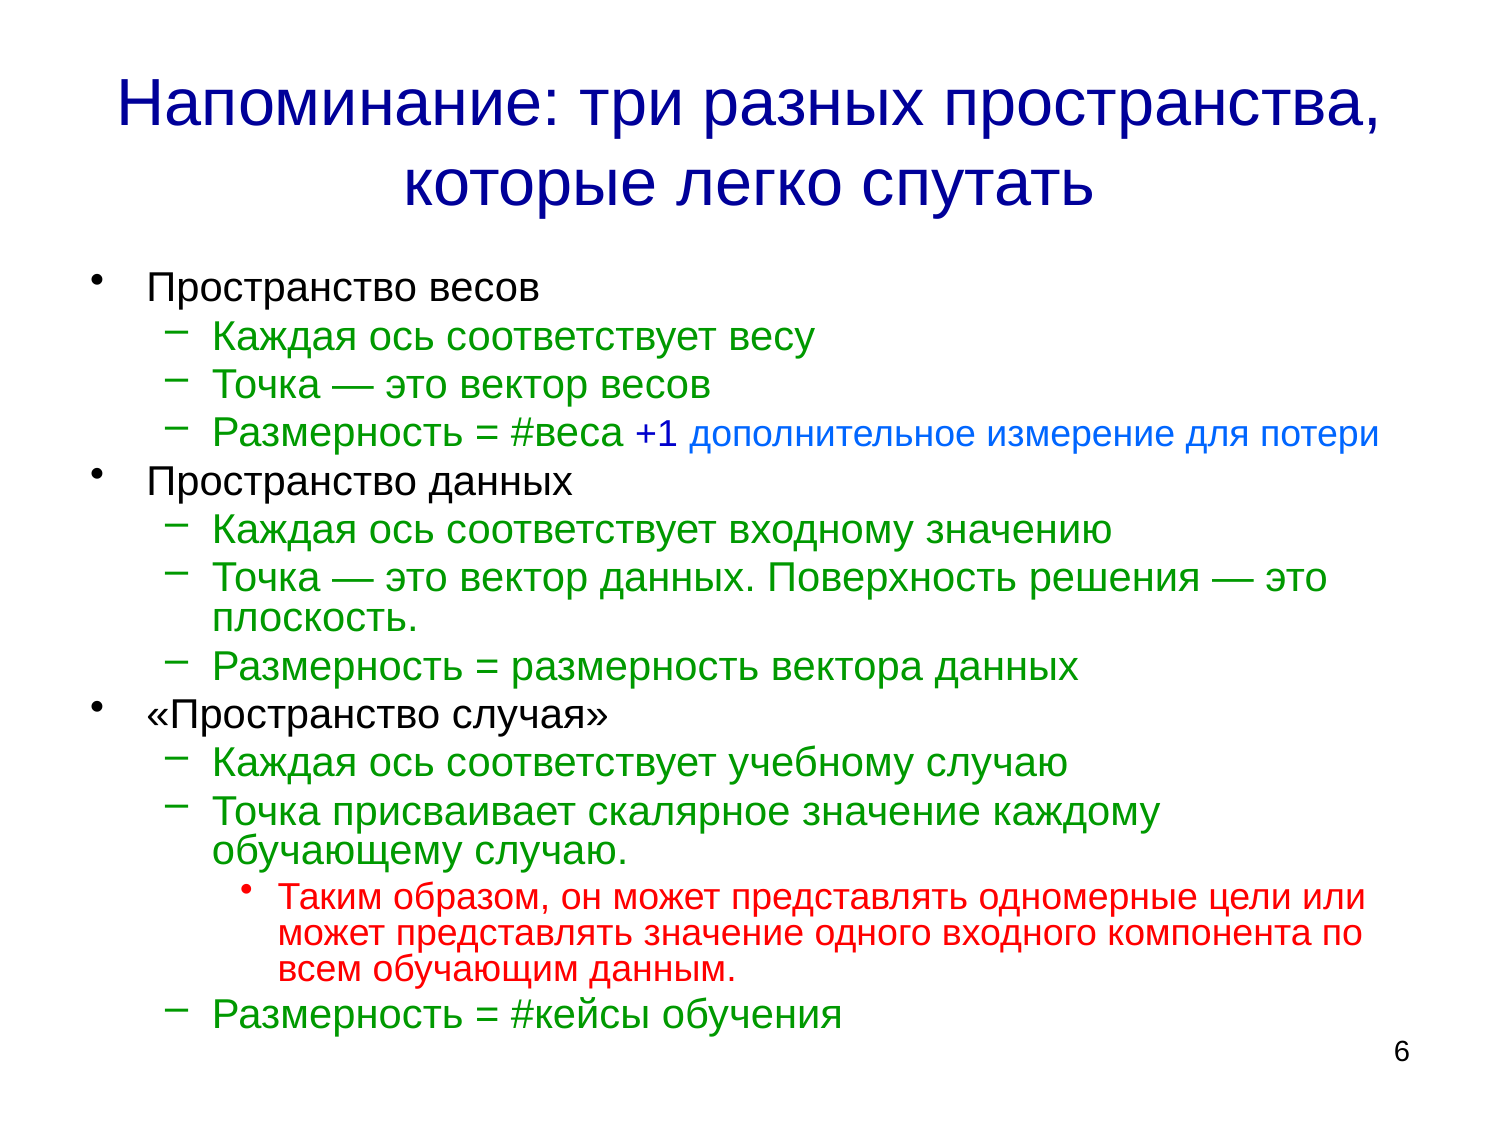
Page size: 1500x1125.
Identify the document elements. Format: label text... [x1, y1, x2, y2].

list Пространство весов Каждая ось соответствует весу Точка — это вектор весов Размерность = #веса +1 дополнительное измерение для потери Пространство данных Каждая ось соответствует входному значению Точка — это вектор данных. Поверхность решения — это плоскость. Размерность = размерность вектора данных «Пространство случая» Каждая ось соответствует учебному случаю Точка присваивает скалярное значение каждому обучающему случаю. Таким образом, он может представлять одномерные цели или может представлять значение одного входного компонента по всем обучающим данным. Размерность = #кейсы обучения [75, 262, 1425, 1083]
title Напоминание: три разных пространства, которые легко спутать [75, 45, 1425, 233]
slide_number 6 [1074, 1024, 1425, 1103]
